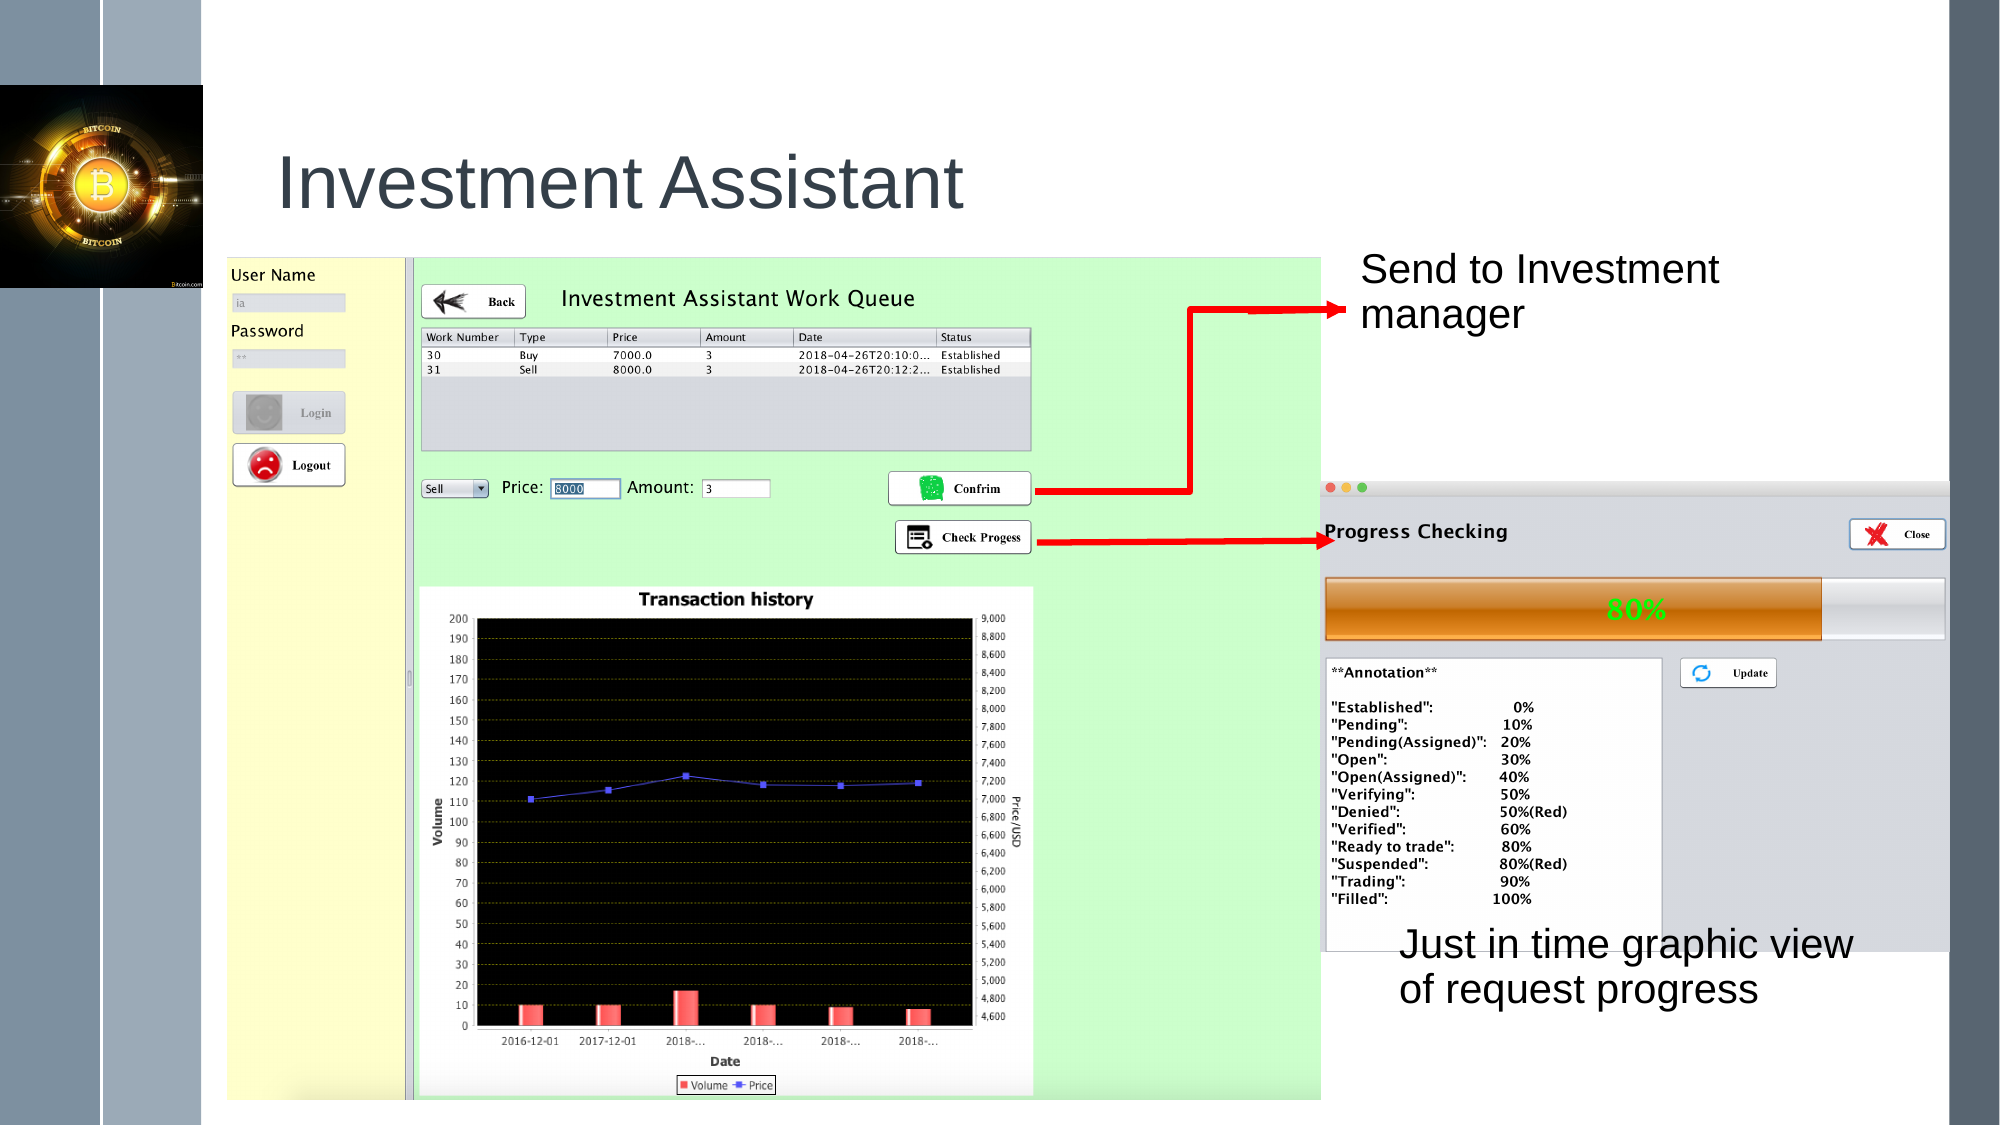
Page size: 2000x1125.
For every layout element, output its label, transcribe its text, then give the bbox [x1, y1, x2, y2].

text_box Just in time graphic view of request progress [1384, 960, 1886, 1061]
text_box Send to Investment manager [1345, 232, 1848, 387]
picture [227, 257, 1950, 1101]
title Investment Assistant [261, 29, 1867, 233]
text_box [1034, 309, 1346, 492]
picture [0, 85, 203, 288]
